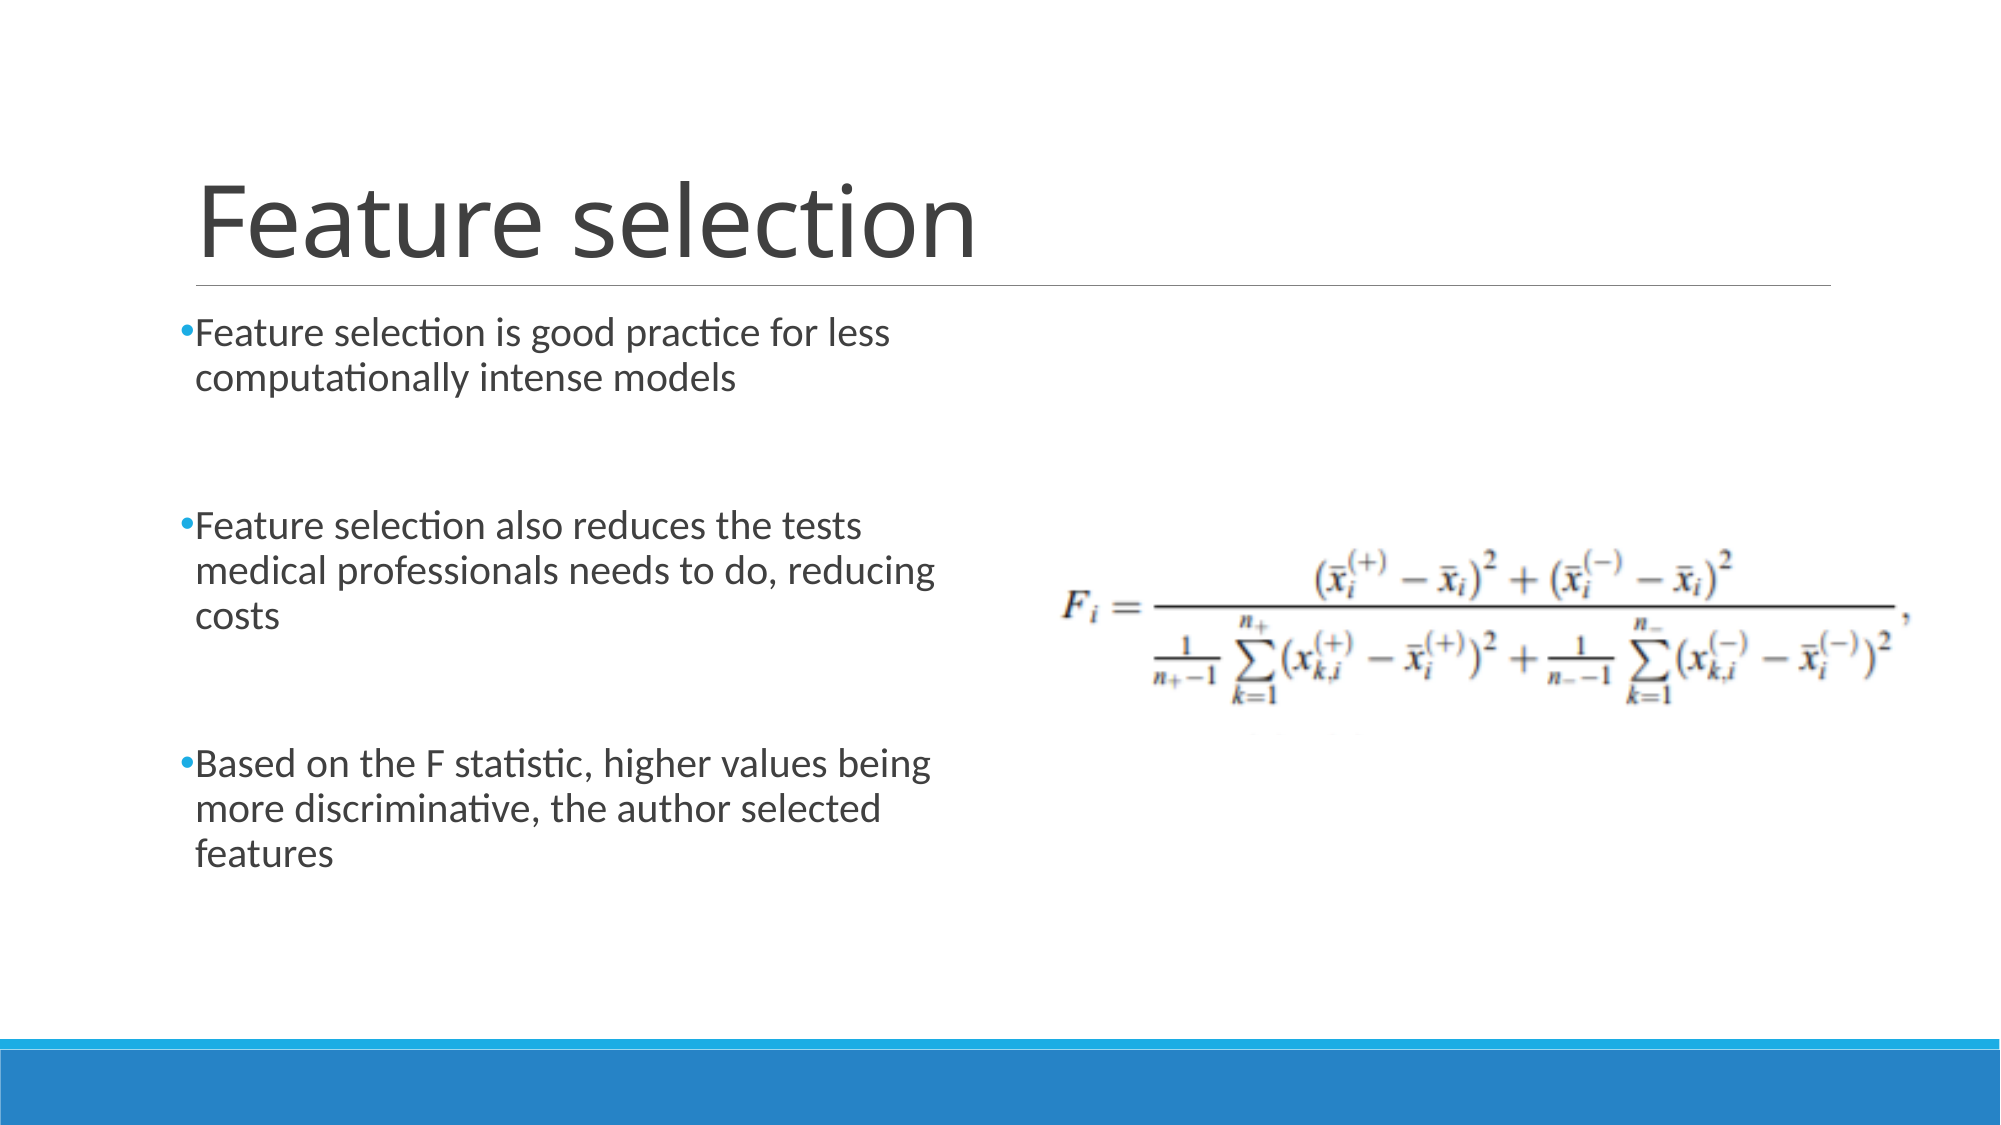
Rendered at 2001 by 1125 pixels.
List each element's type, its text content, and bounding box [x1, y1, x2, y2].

list Feature selection is good practice for less computationally intense models Feature selection also reduces the tests medical professionals needs to do, reducing costs Based on the F statistic, higher values being more discriminative, the author selected features [180, 302, 1000, 963]
picture [1039, 530, 1949, 735]
title Feature selection [180, 47, 1830, 285]
